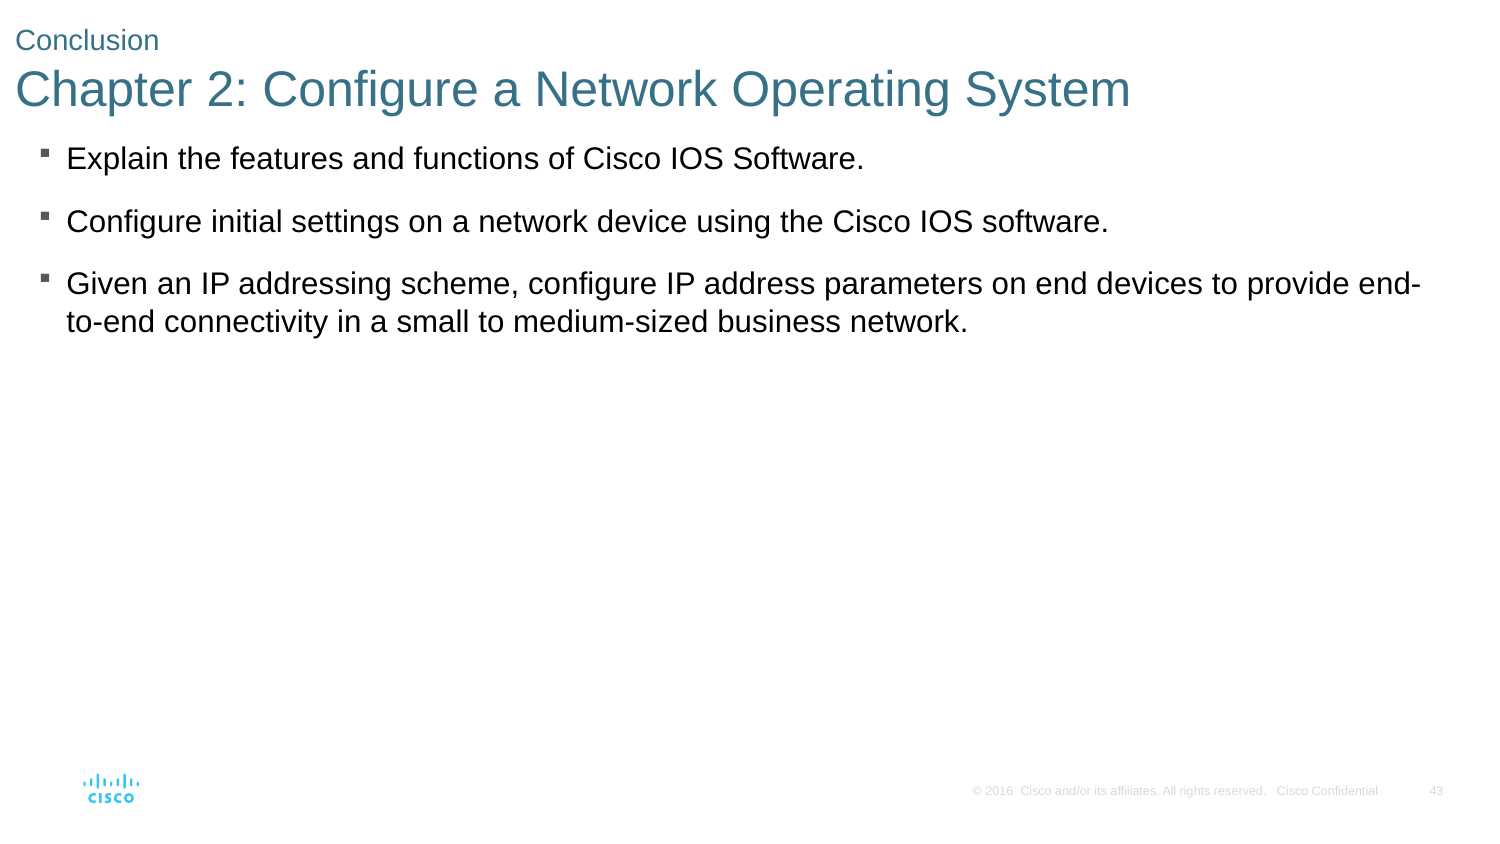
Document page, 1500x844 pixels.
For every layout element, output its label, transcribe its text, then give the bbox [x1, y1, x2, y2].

title Conclusion Chapter 2: Configure a Network Operating System [0, 6, 1500, 131]
list Explain the features and functions of Cisco IOS Software. Configure initial settings on a network device using the Cisco IOS software. Given an IP addressing scheme, configure IP address parameters on end devices to provide end-to-end connectivity in a small to medium-sized business network. [23, 131, 1476, 813]
